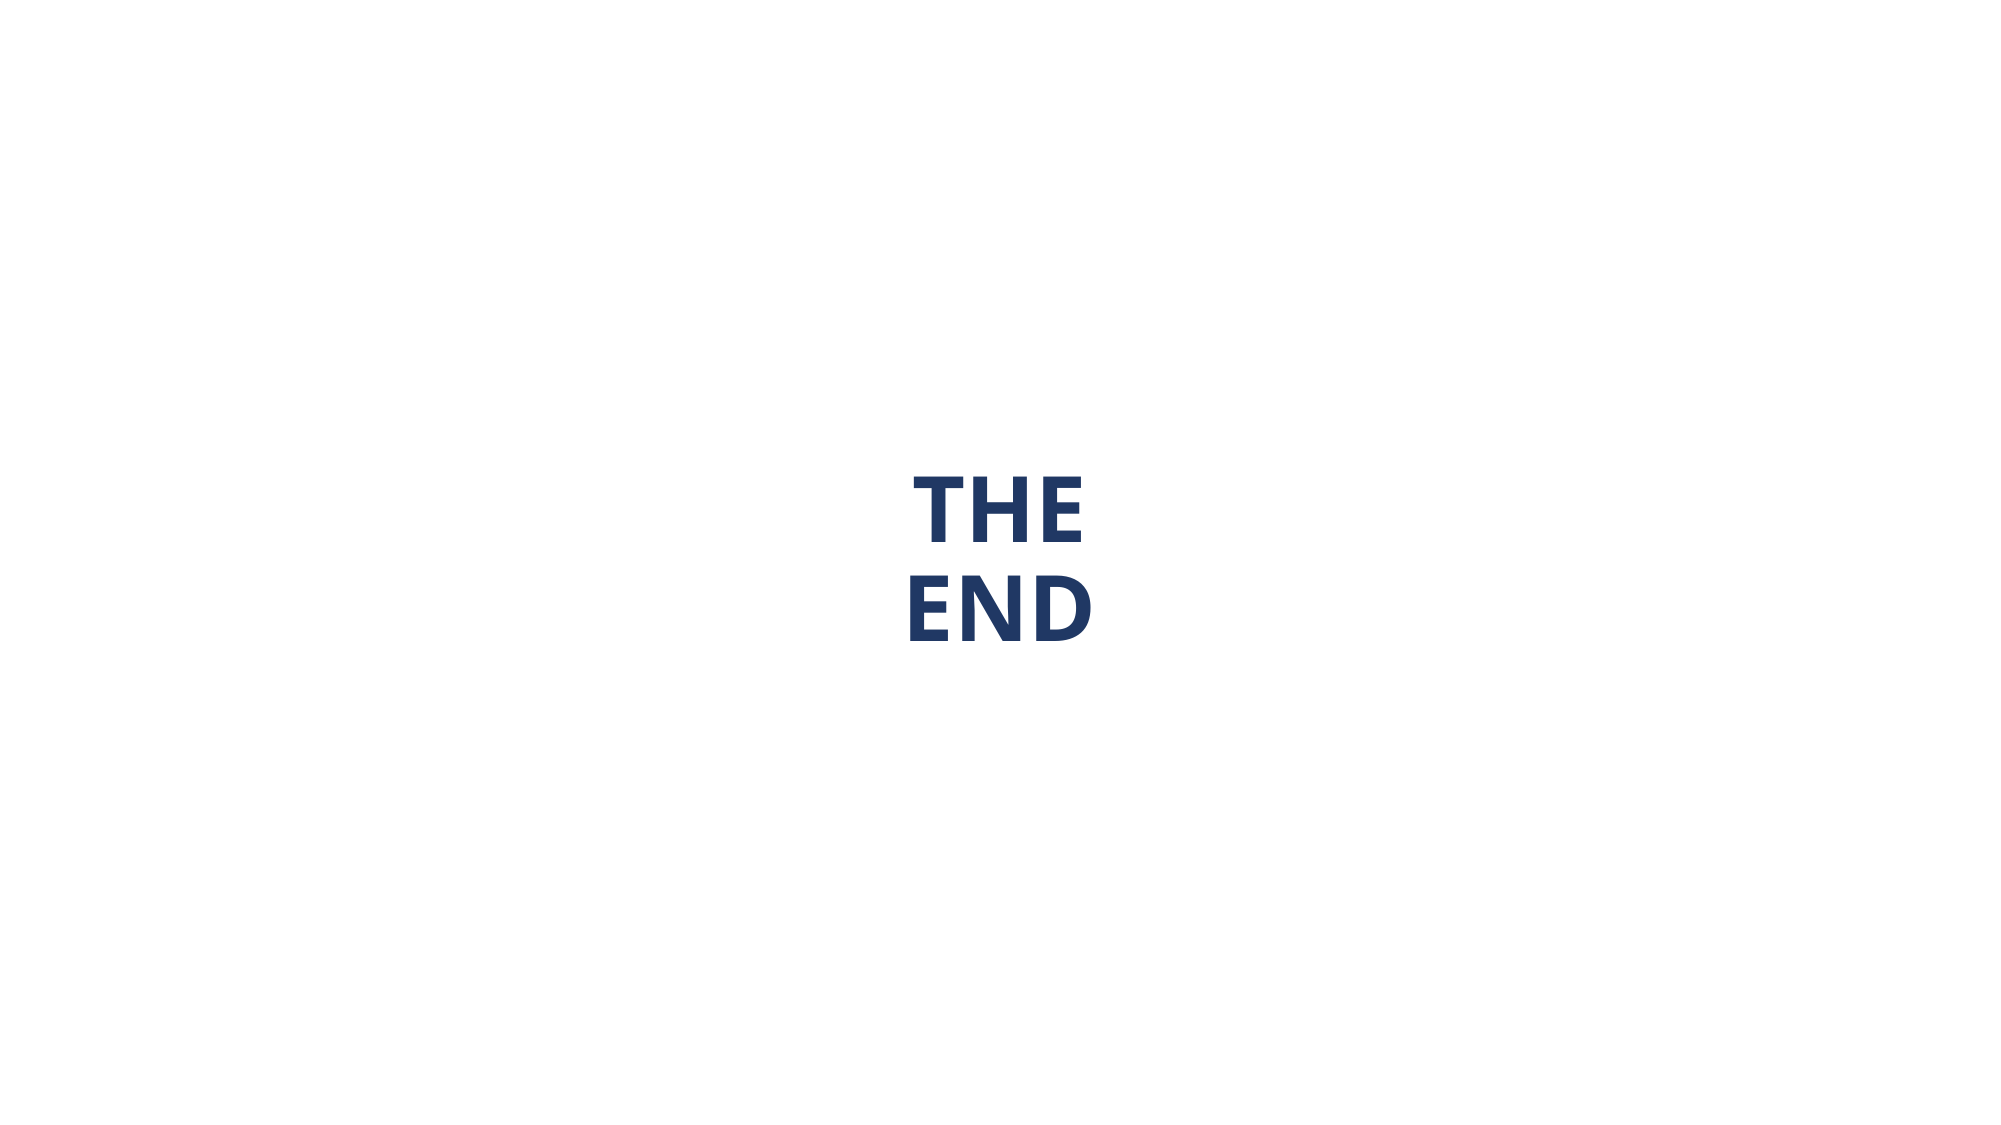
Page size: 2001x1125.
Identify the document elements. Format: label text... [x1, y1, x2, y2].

title THE END [794, 355, 1206, 770]
